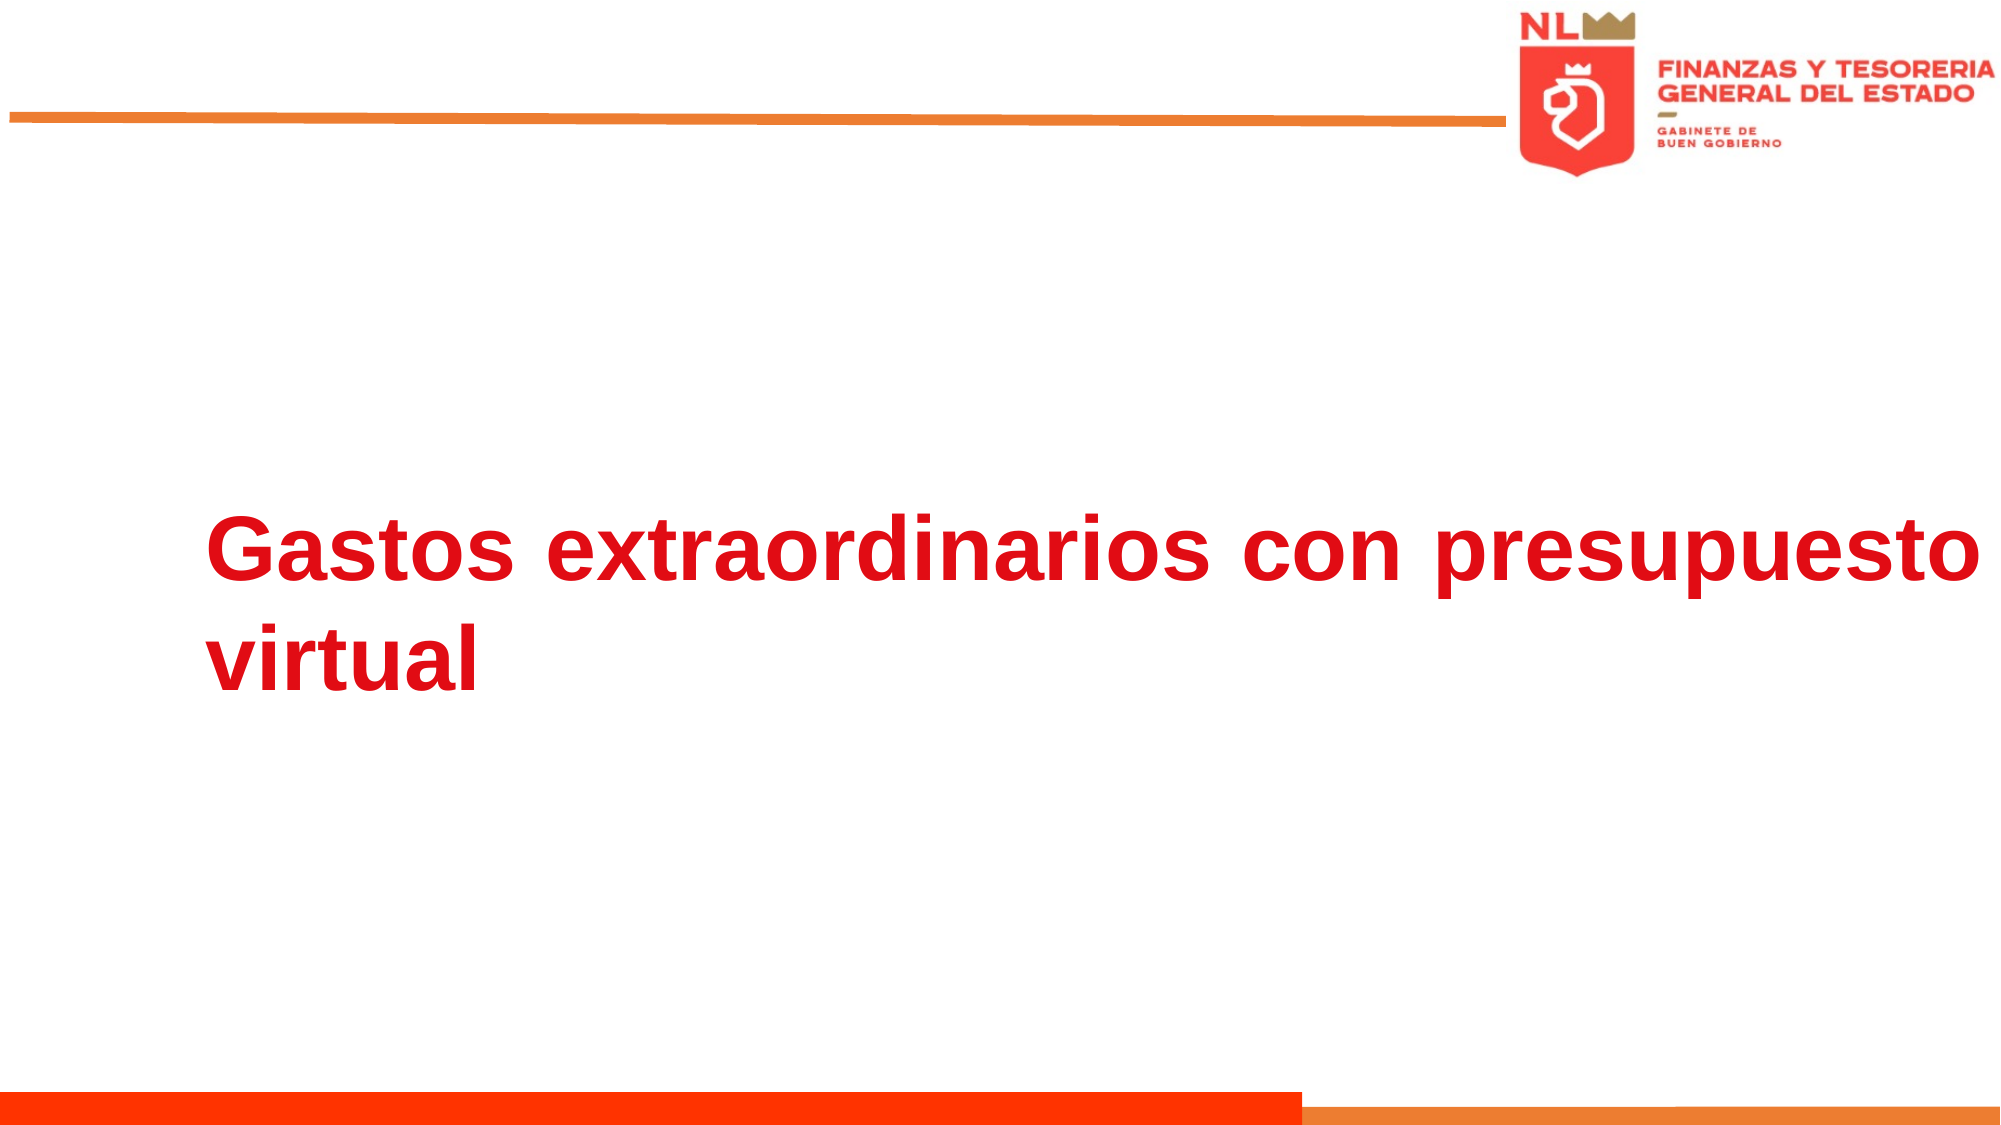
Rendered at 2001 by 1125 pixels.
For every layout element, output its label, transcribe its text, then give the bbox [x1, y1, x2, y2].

text_box [0, 1091, 1303, 1125]
picture [1506, 1, 2000, 184]
text_box Gastos extraordinarios con presupuesto virtual [190, 481, 2000, 717]
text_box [9, 117, 1506, 123]
